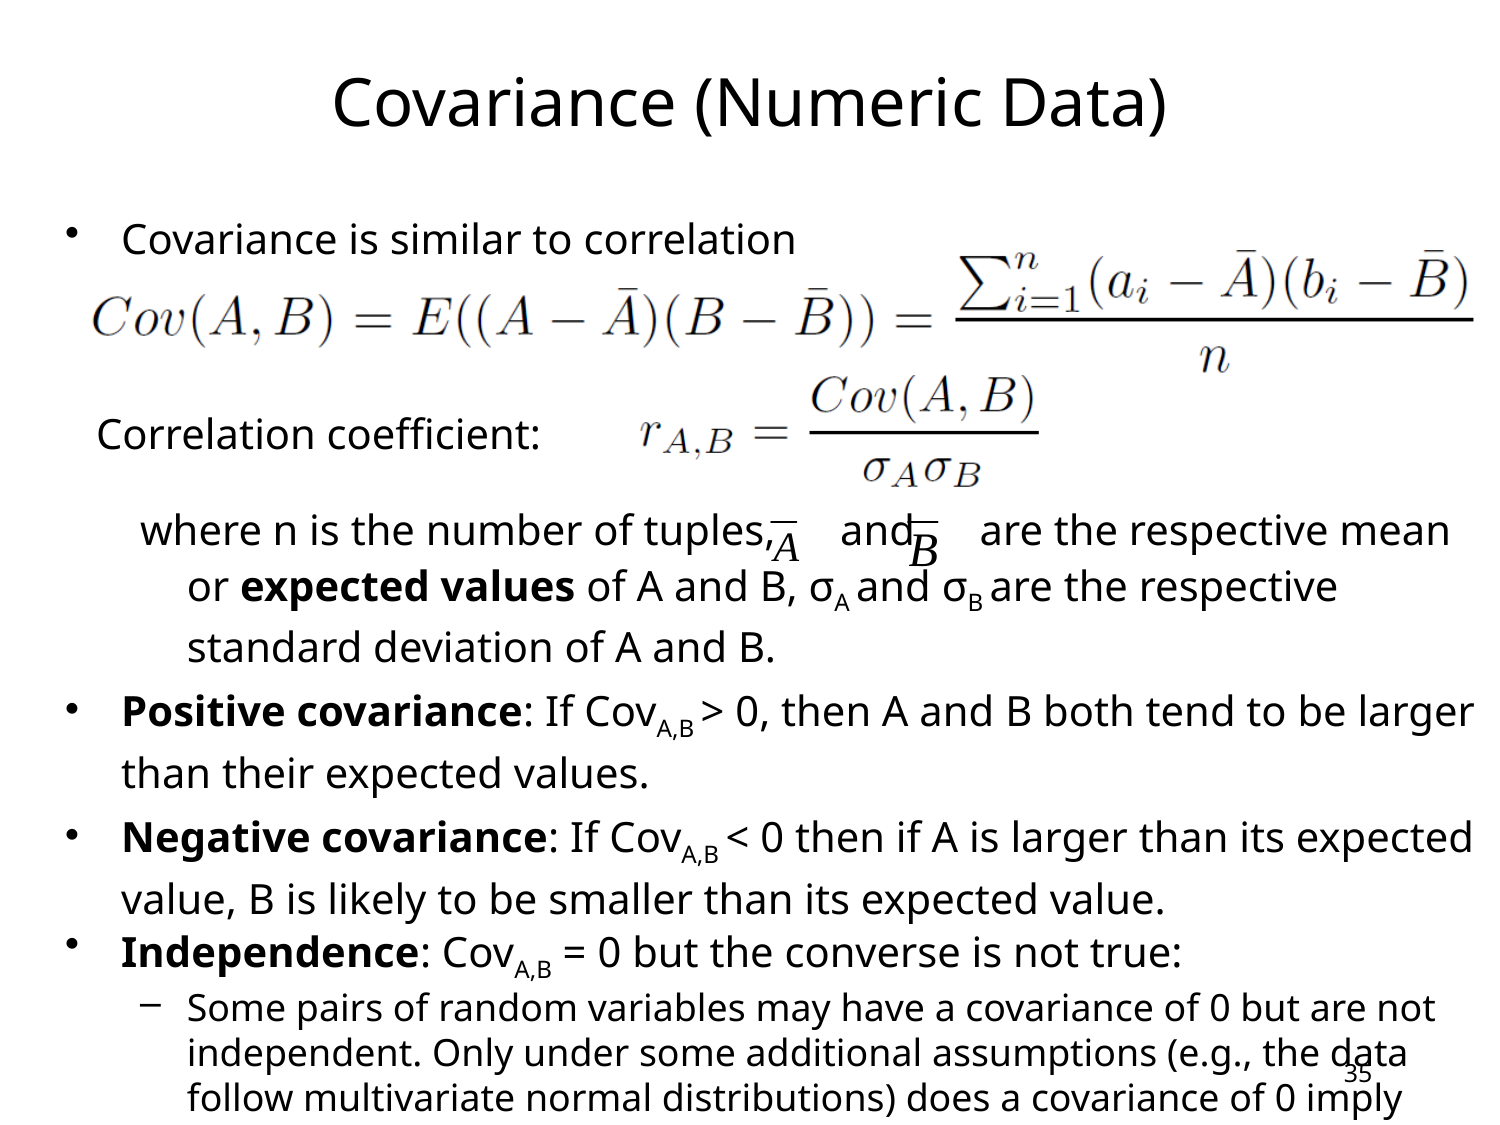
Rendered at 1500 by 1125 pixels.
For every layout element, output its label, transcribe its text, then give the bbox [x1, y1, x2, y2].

text_box Correlation coefficient: [81, 400, 557, 465]
picture [87, 249, 1483, 489]
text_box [899, 510, 949, 576]
slide_number 35 [1074, 1075, 1388, 1101]
list Covariance is similar to correlation where n is the number of tuples, and are the respective mean or expected values of A and B, σA and σB are the respective standard deviation of A and B. Positive covariance: If CovA,B > 0, then A and B both tend to be larger than their expected values. Negative covariance: If CovA,B < 0 then if A is larger than its expected value, B is likely to be smaller than its expected value. Independence: CovA,B = 0 but the converse is not true: Some pairs of random variables may have a covariance of 0 but are not independent. Only under some additional assumptions (e.g., the data follow multivariate normal distributions) does a covariance of 0 imply independence [50, 200, 1500, 1075]
title Covariance (Numeric Data) [0, 50, 1500, 150]
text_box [763, 512, 807, 569]
